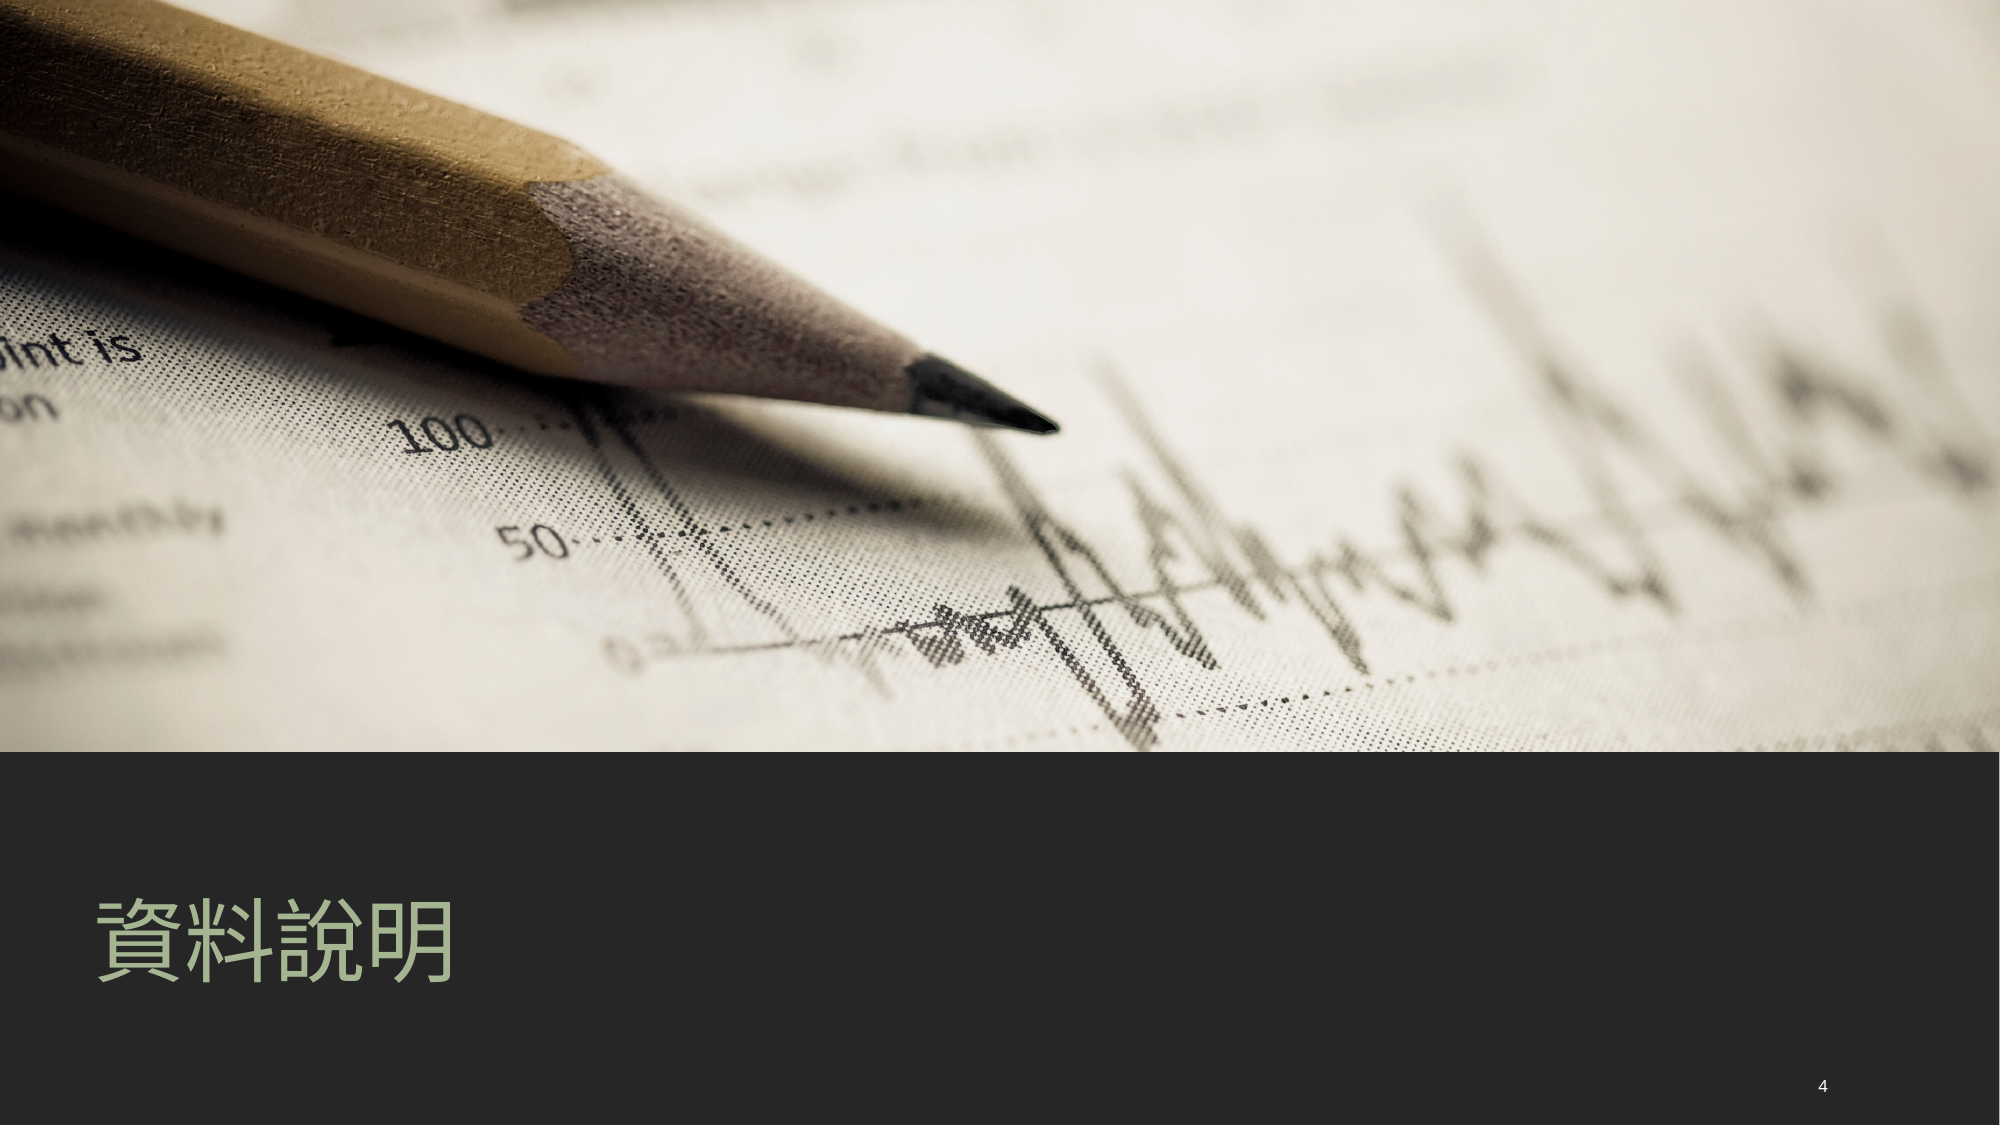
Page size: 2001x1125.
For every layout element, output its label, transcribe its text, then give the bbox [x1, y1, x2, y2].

picture [0, 0, 2000, 752]
slide_number 4 [1803, 1057, 1932, 1118]
title 資料說明 [78, 873, 1738, 996]
